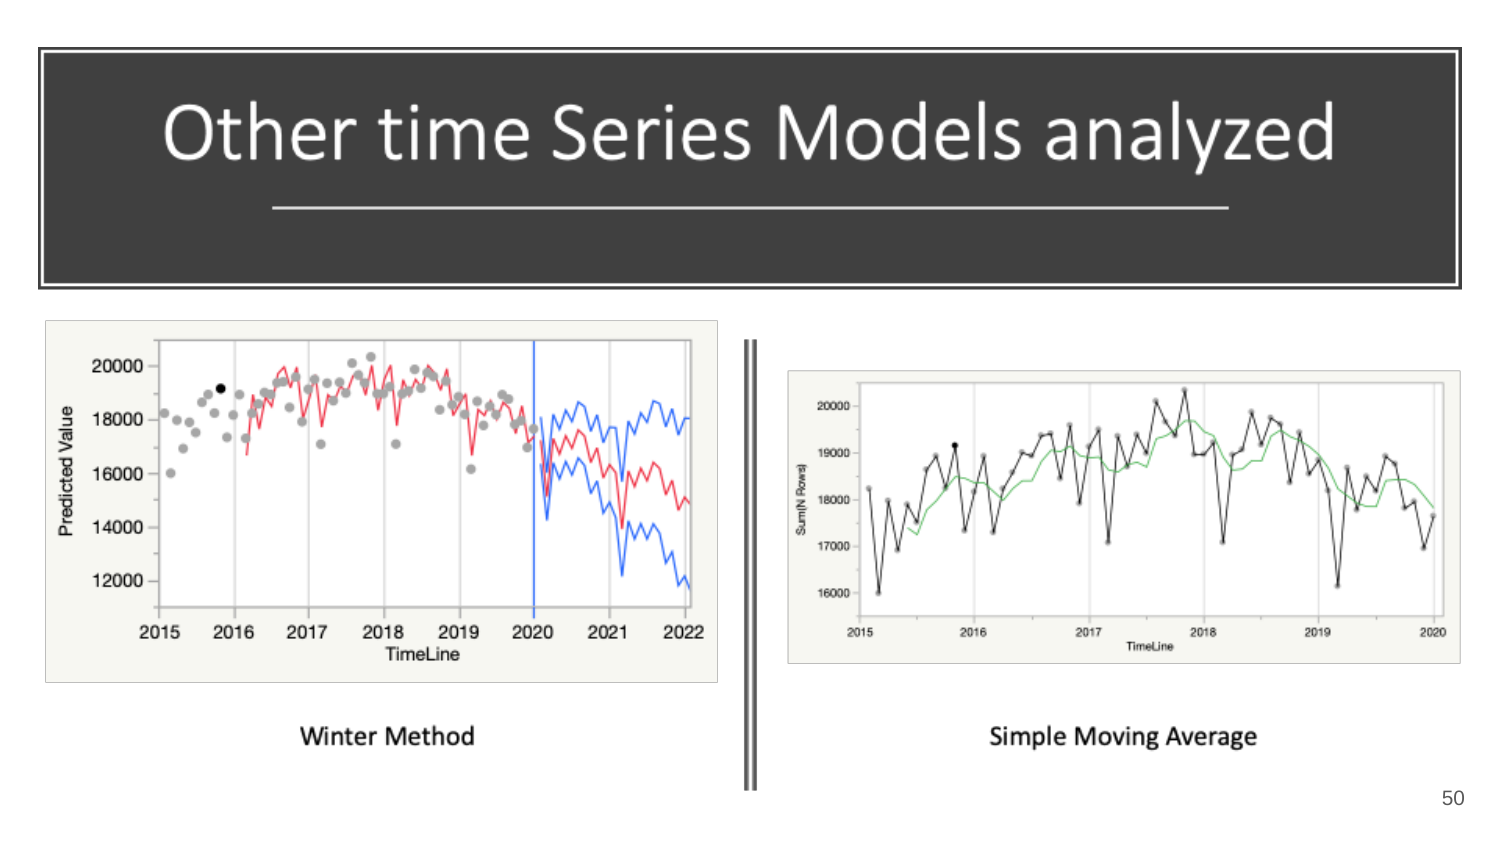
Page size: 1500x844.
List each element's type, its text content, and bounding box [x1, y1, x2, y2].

picture [37, 47, 1462, 797]
slide_number ‹#› [1389, 764, 1480, 830]
